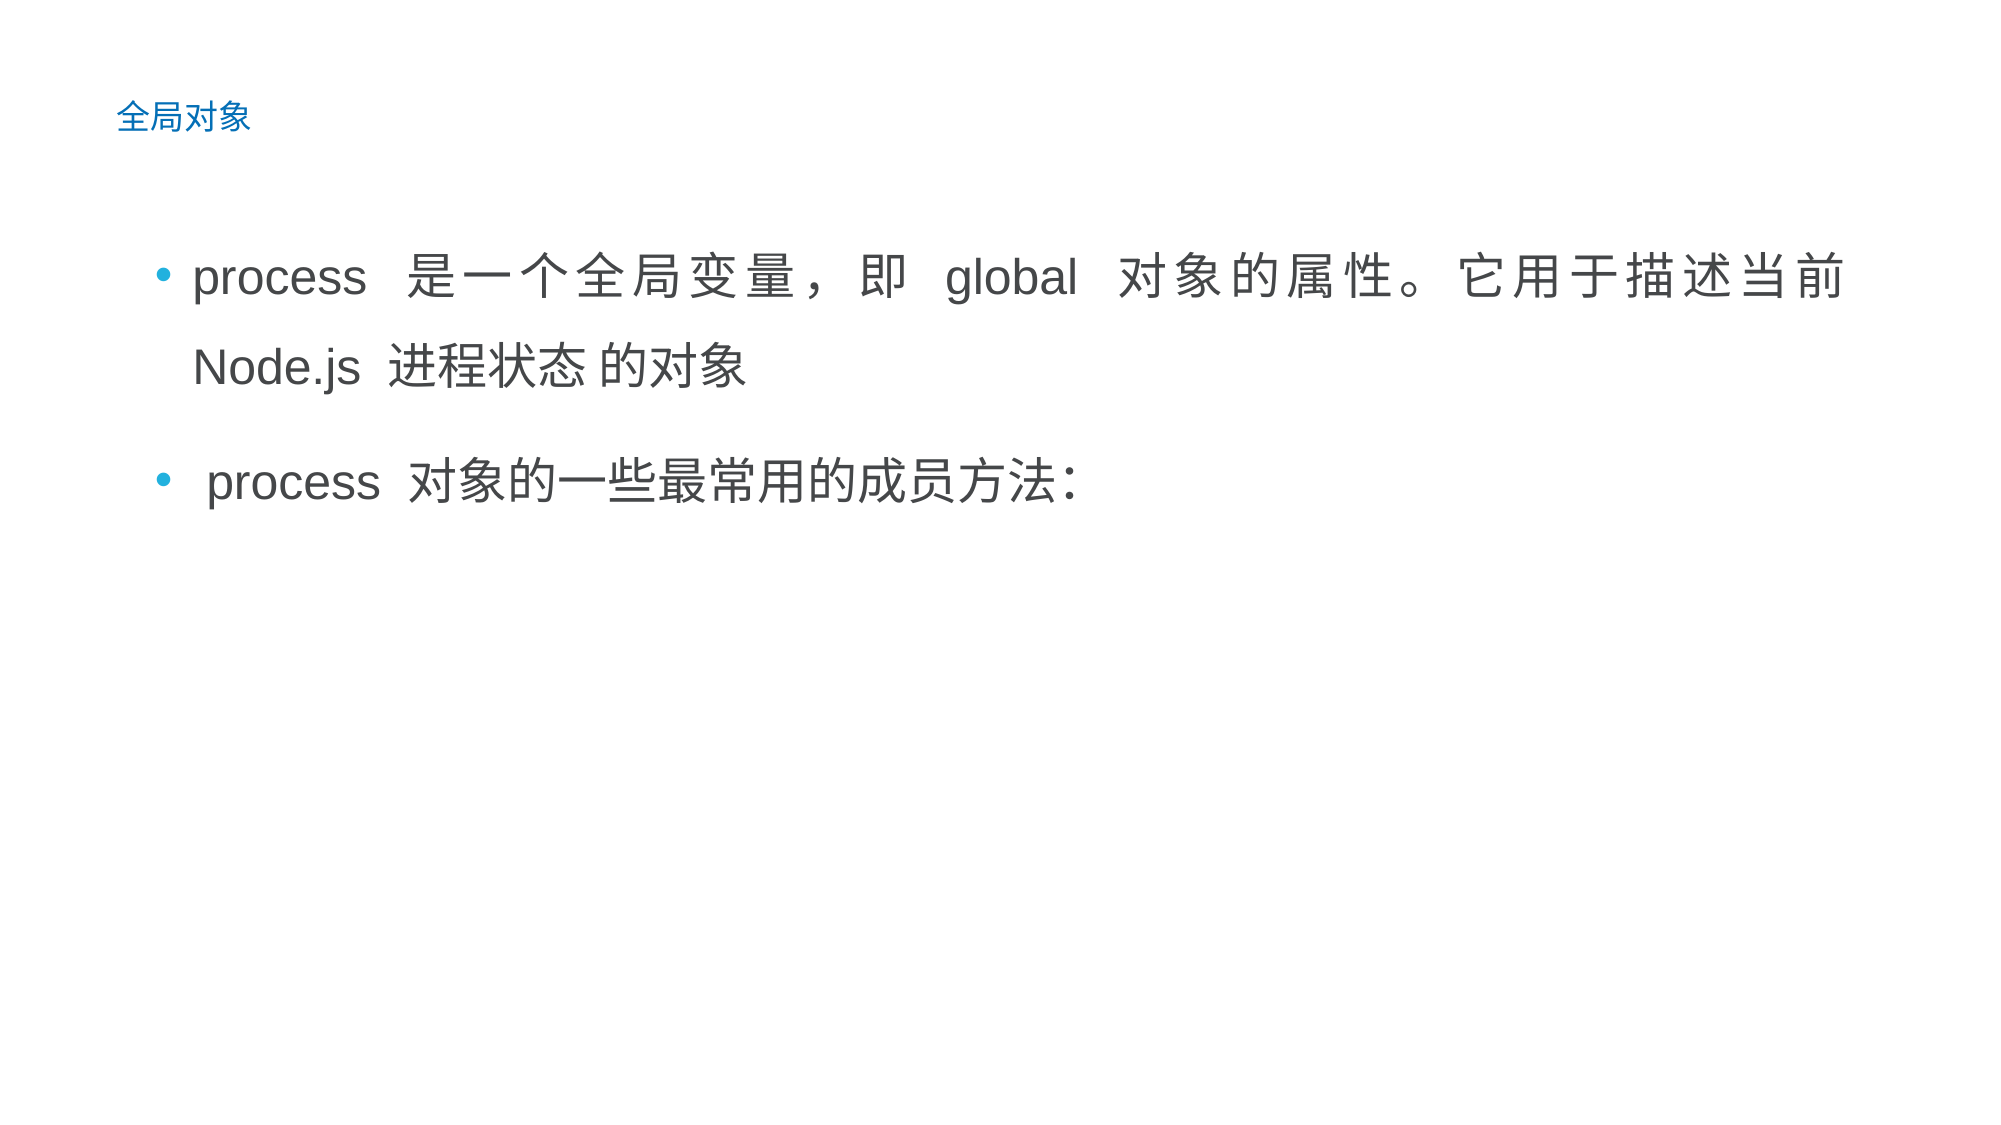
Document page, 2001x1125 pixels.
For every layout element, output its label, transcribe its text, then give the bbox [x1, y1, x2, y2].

text_box 全局对象 [101, 55, 1899, 187]
text_box process 是一个全局变量，即 global 对象的属性。它用于描述当前 Node.js 进程状态 的对象 process 对象的一些最常用的成员方法： [139, 206, 1861, 1044]
